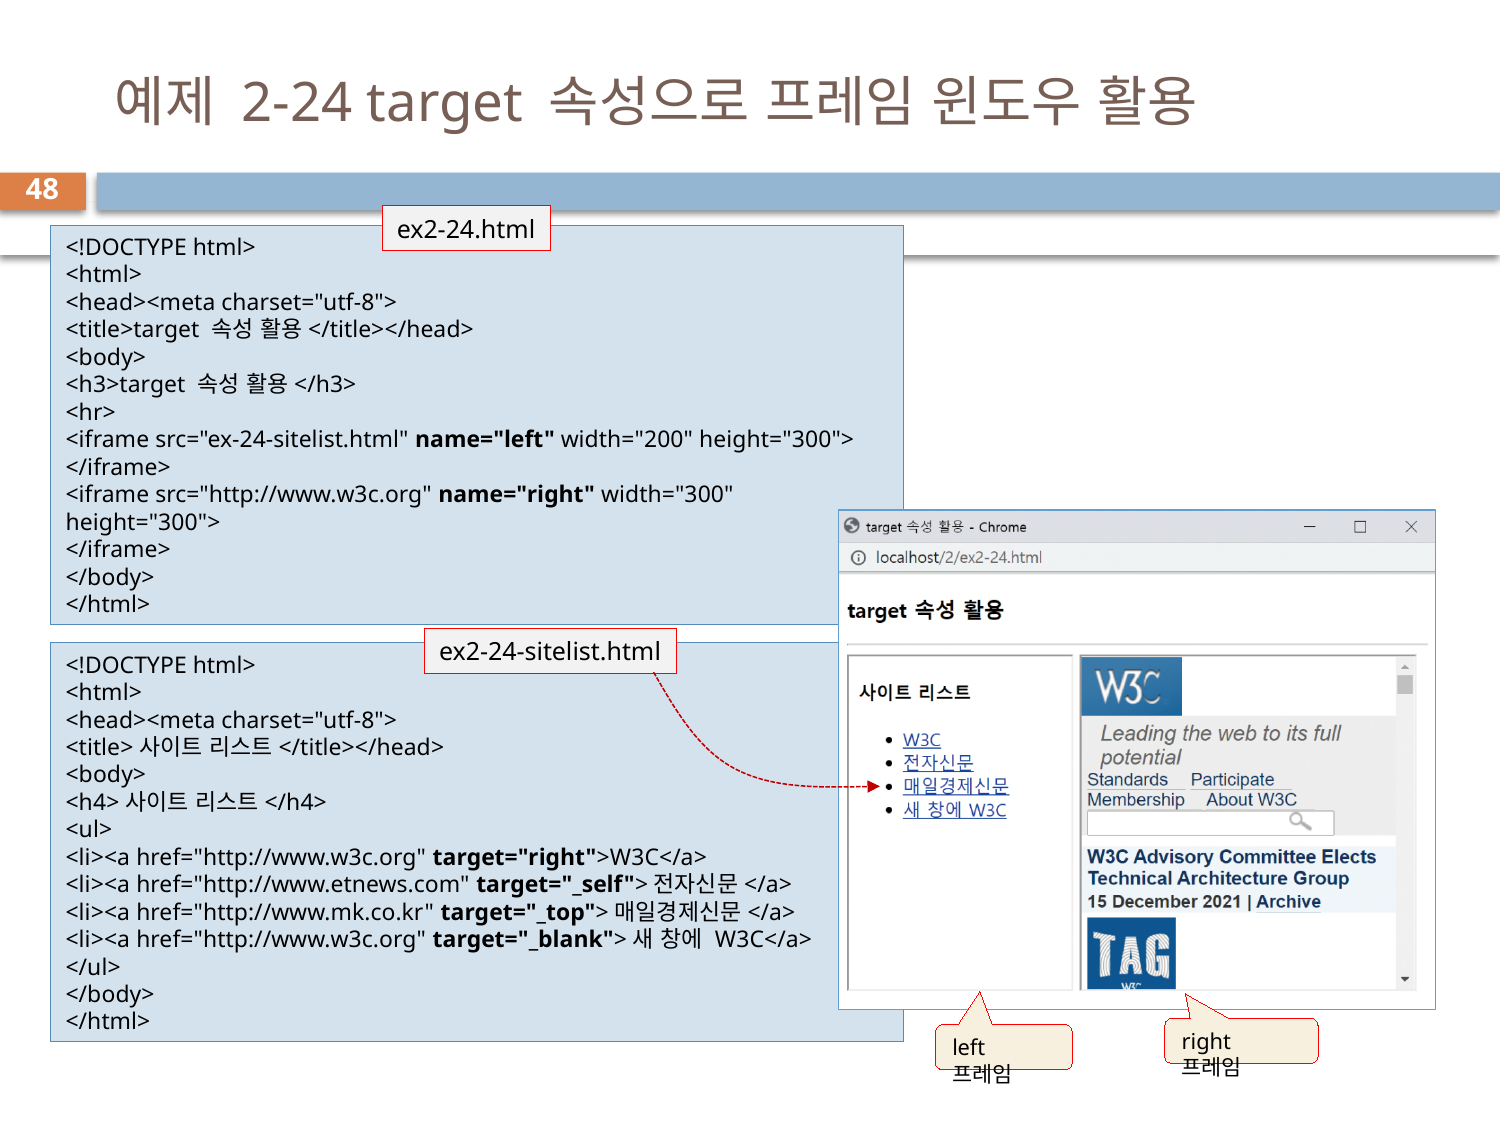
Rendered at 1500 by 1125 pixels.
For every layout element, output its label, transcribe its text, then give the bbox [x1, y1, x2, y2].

text_box ex2-24-sitelist.html [424, 628, 677, 674]
picture [838, 510, 1436, 1010]
title 예제 2-24 target 속성으로 프레임 윈도우 활용 [99, 37, 1438, 161]
slide_number 48 [0, 170, 87, 211]
text_box right 프레임 [1164, 1019, 1319, 1064]
text_box ex2-24.html [382, 205, 551, 251]
text_box left 프레임 [935, 1019, 1073, 1070]
text_box <!DOCTYPE html> <html> <head><meta charset="utf-8"> <title>target 속성 활용</title></head> <body> <h3>target 속성 활용</h3> <hr> <iframe src="ex-24-sitelist.html" name="left" width="200" height="300"> </iframe> <iframe src="http://www.w3c.org" name="right" width="300" height="300"> </iframe> </body> </html> [50, 225, 904, 625]
text_box [652, 671, 832, 789]
text_box <!DOCTYPE html> <html> <head><meta charset="utf-8"> <title>사이트 리스트</title></head> <body> <h4>사이트 리스트</h4> <ul> <li><a href="http://www.w3c.org" target="right">W3C</a> <li><a href="http://www.etnews.com" target="_self">전자신문</a> <li><a href="http://www.mk.co.kr" target="_top">매일경제신문</a> <li><a href="http://www.w3c.org" target="_blank">새 창에 W3C</a> </ul> </body> </html> [50, 642, 904, 1042]
